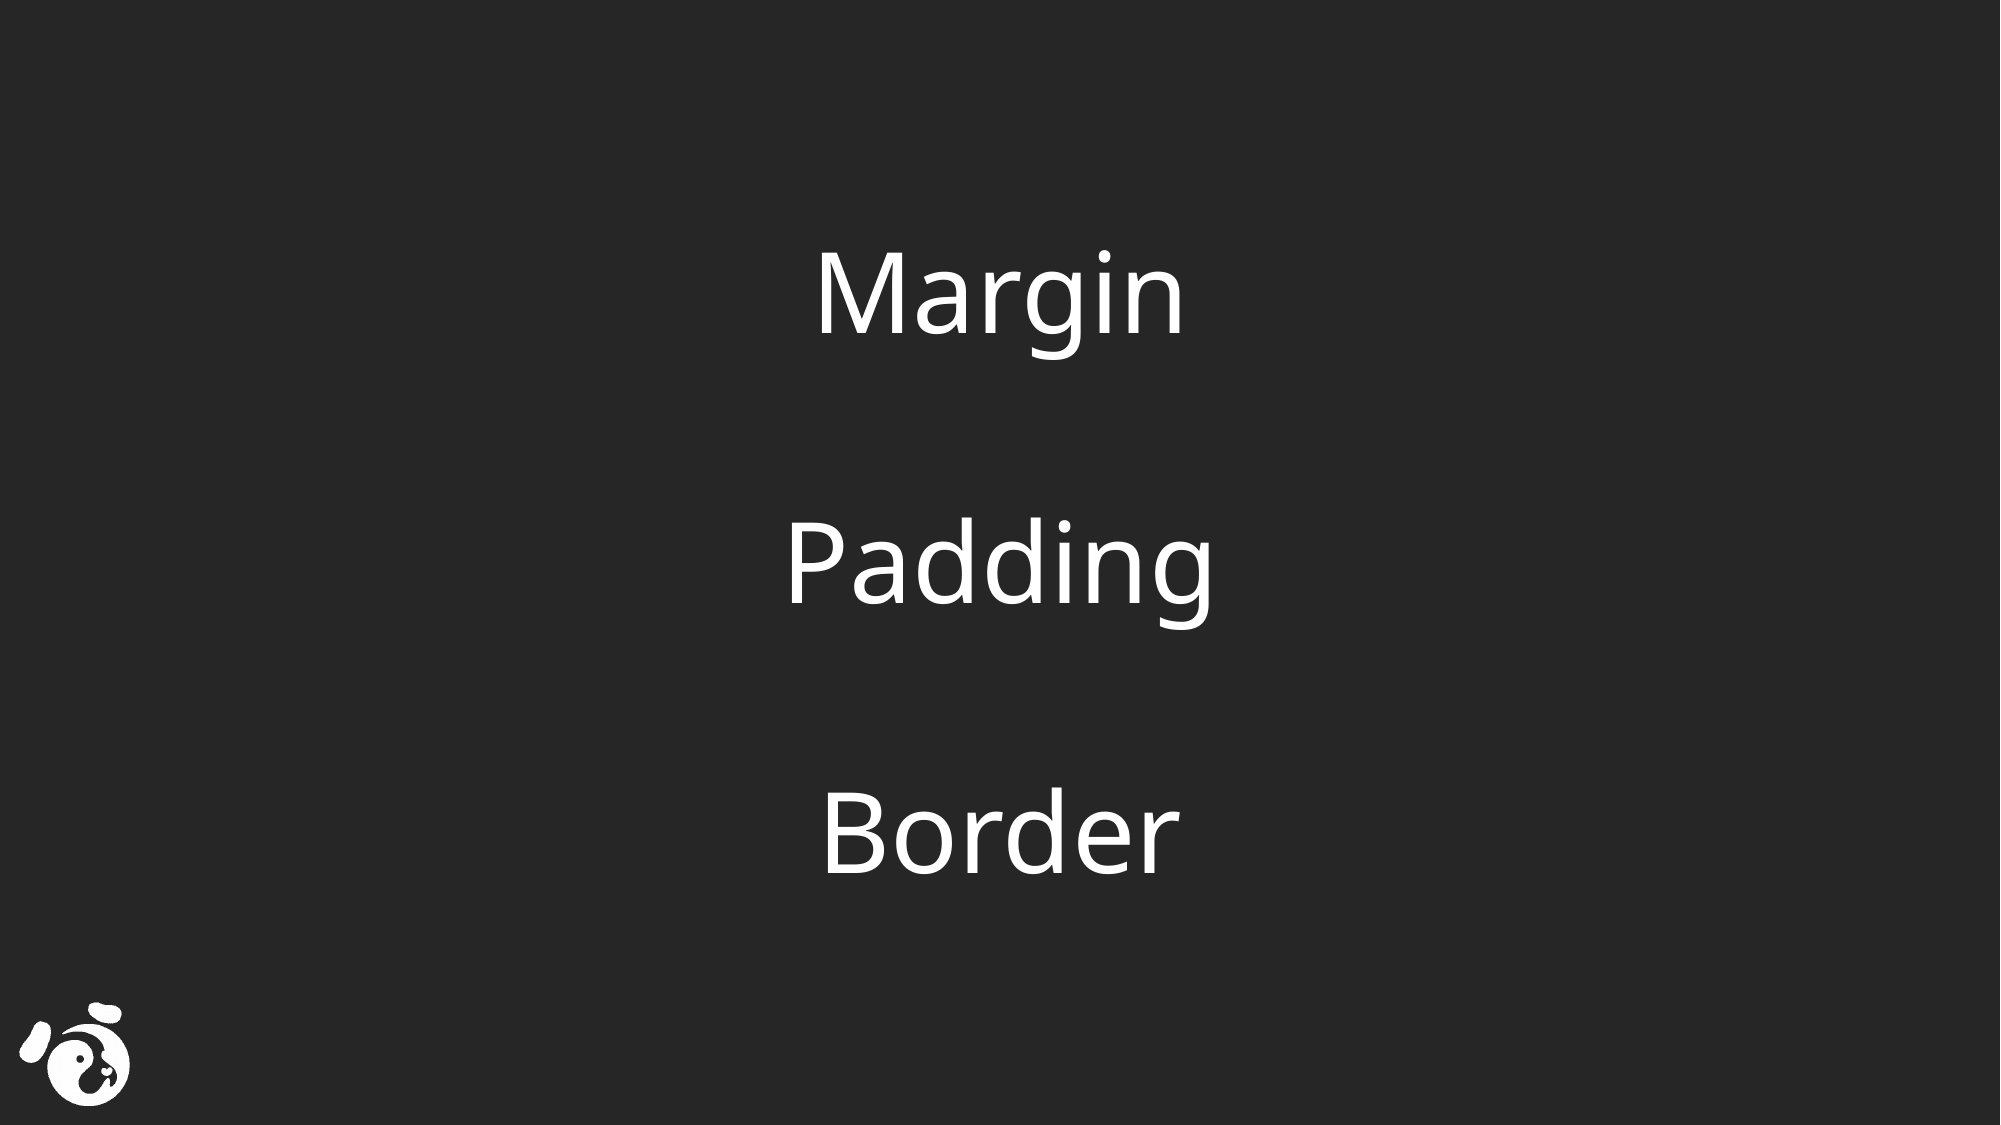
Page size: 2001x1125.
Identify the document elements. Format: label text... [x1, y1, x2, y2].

text_box Margin Padding Border [559, 214, 1441, 904]
picture [13, 994, 141, 1115]
